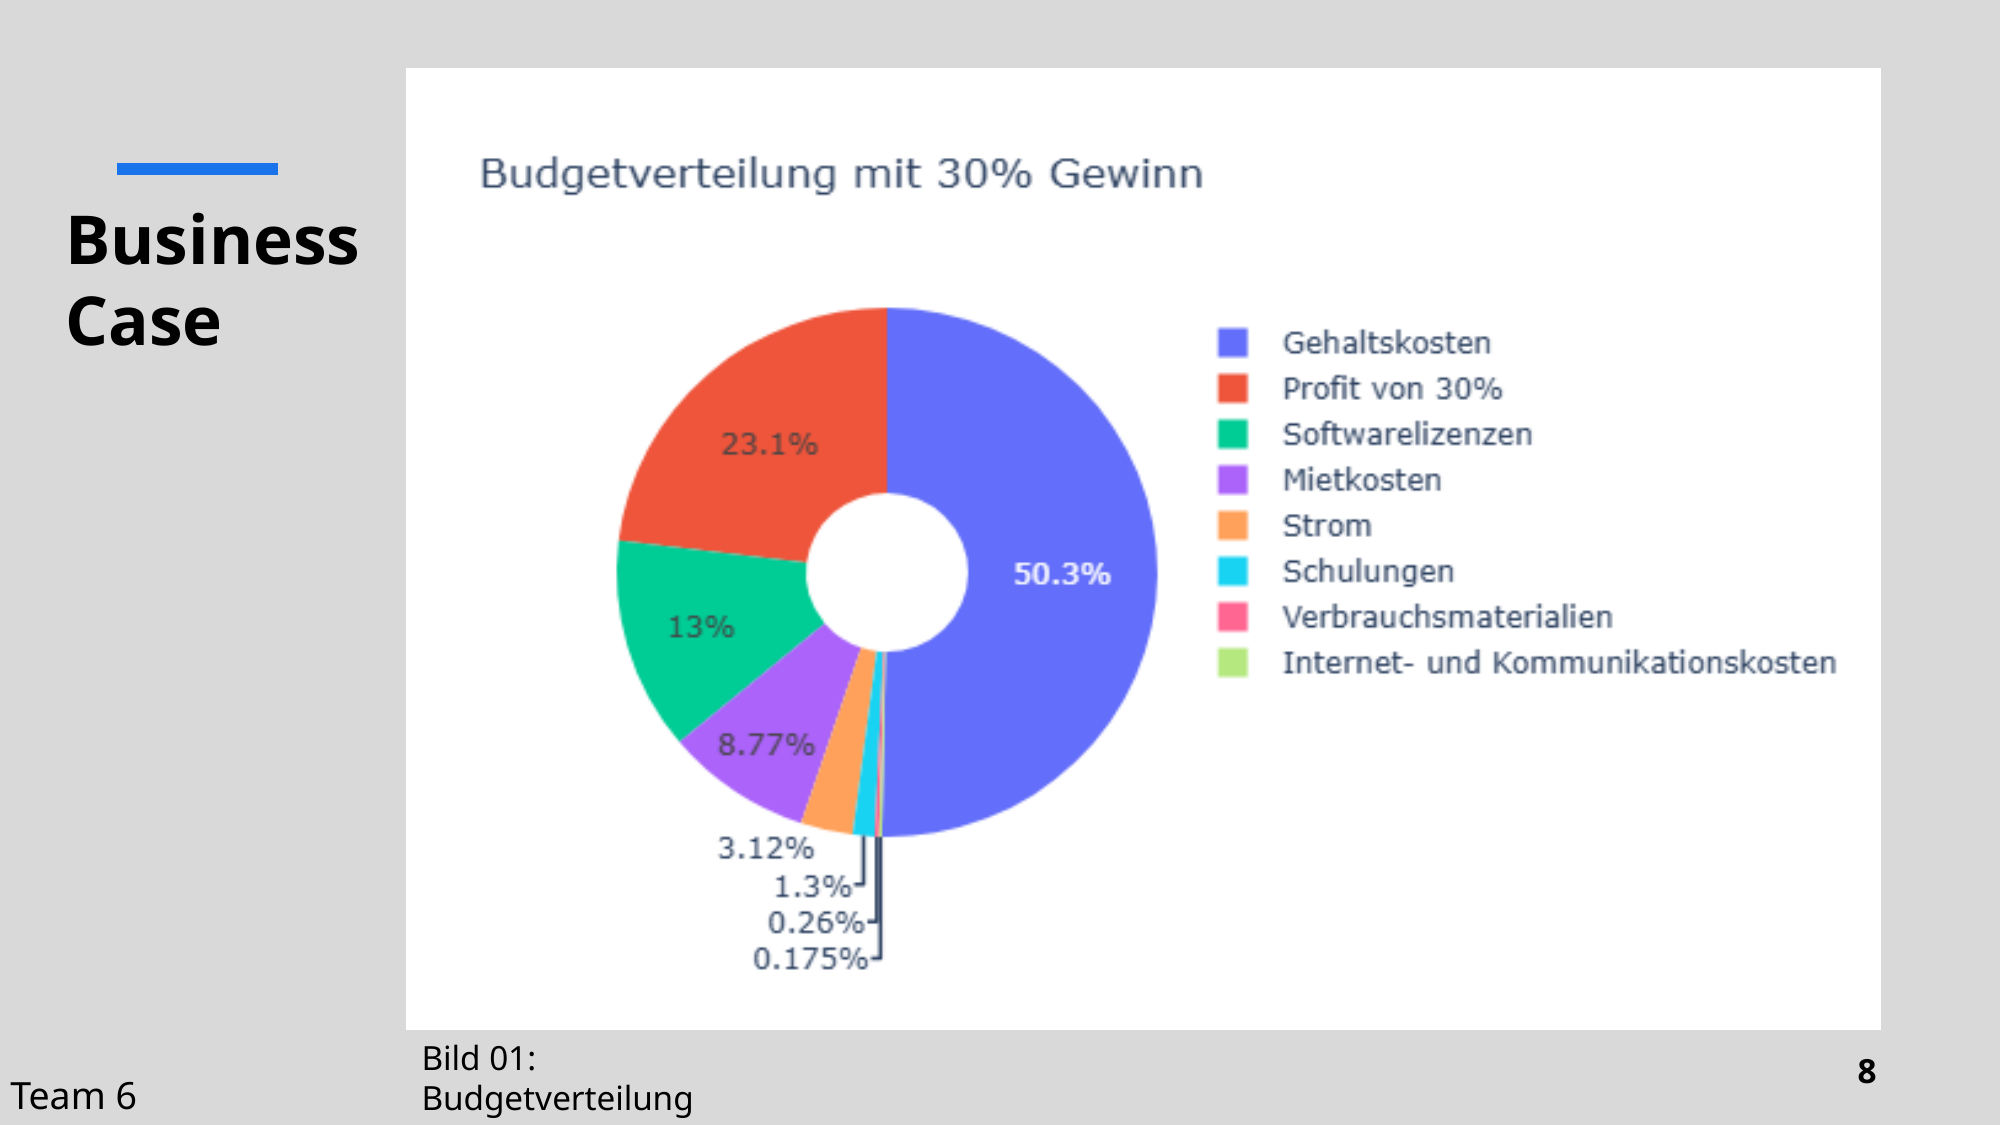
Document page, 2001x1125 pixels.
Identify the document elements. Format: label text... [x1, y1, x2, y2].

picture [406, 68, 1881, 1030]
text_box Team 6 [0, 1064, 152, 1125]
text_box Bild 01: Budgetverteilung [406, 1030, 832, 1125]
slide_number 8 [1772, 1042, 1892, 1103]
title Business Case [50, 189, 406, 370]
